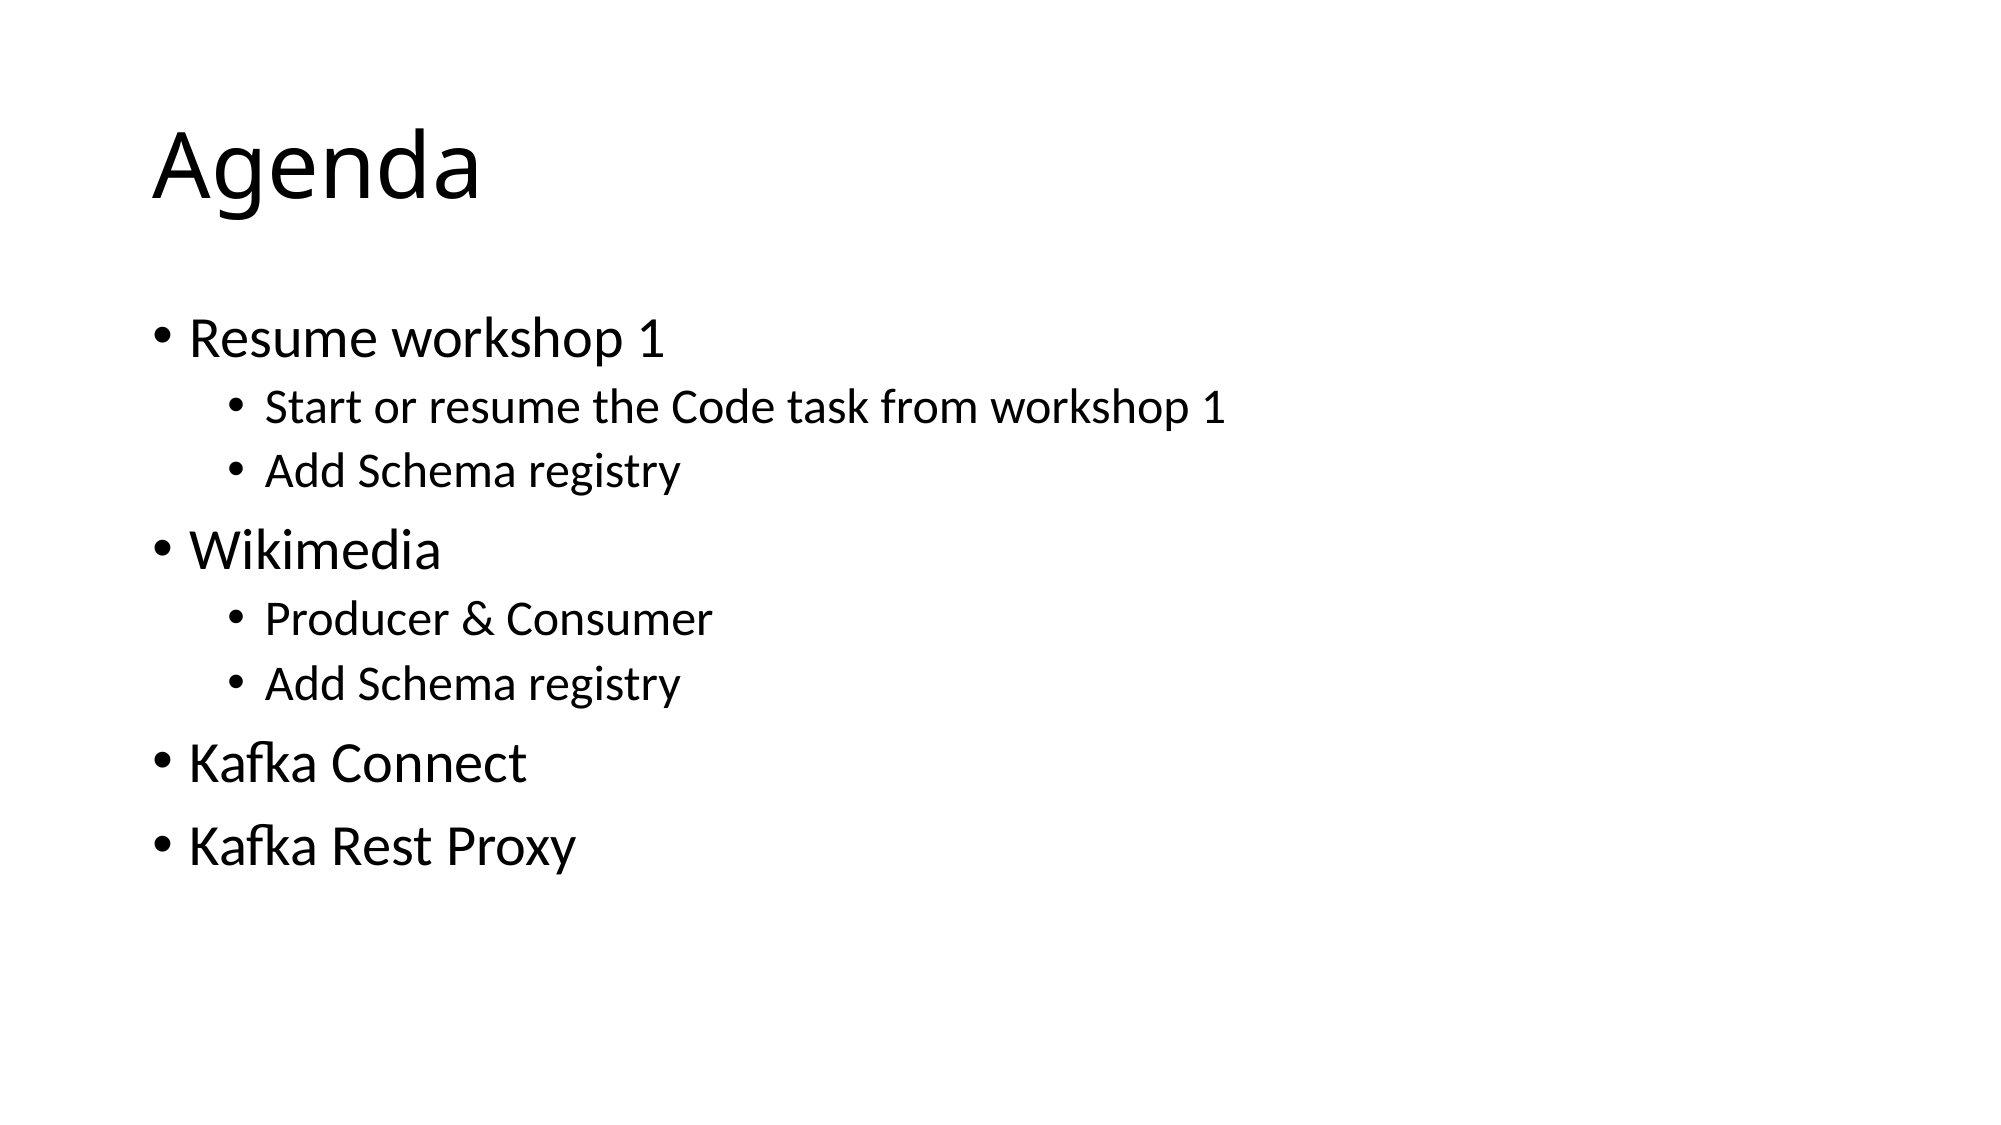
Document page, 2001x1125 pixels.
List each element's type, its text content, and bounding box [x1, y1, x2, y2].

title Agenda [137, 59, 1863, 278]
list Resume workshop 1 Start or resume the Code task from workshop 1 Add Schema registry Wikimedia Producer & Consumer Add Schema registry Kafka Connect Kafka Rest Proxy [137, 299, 1863, 1014]
